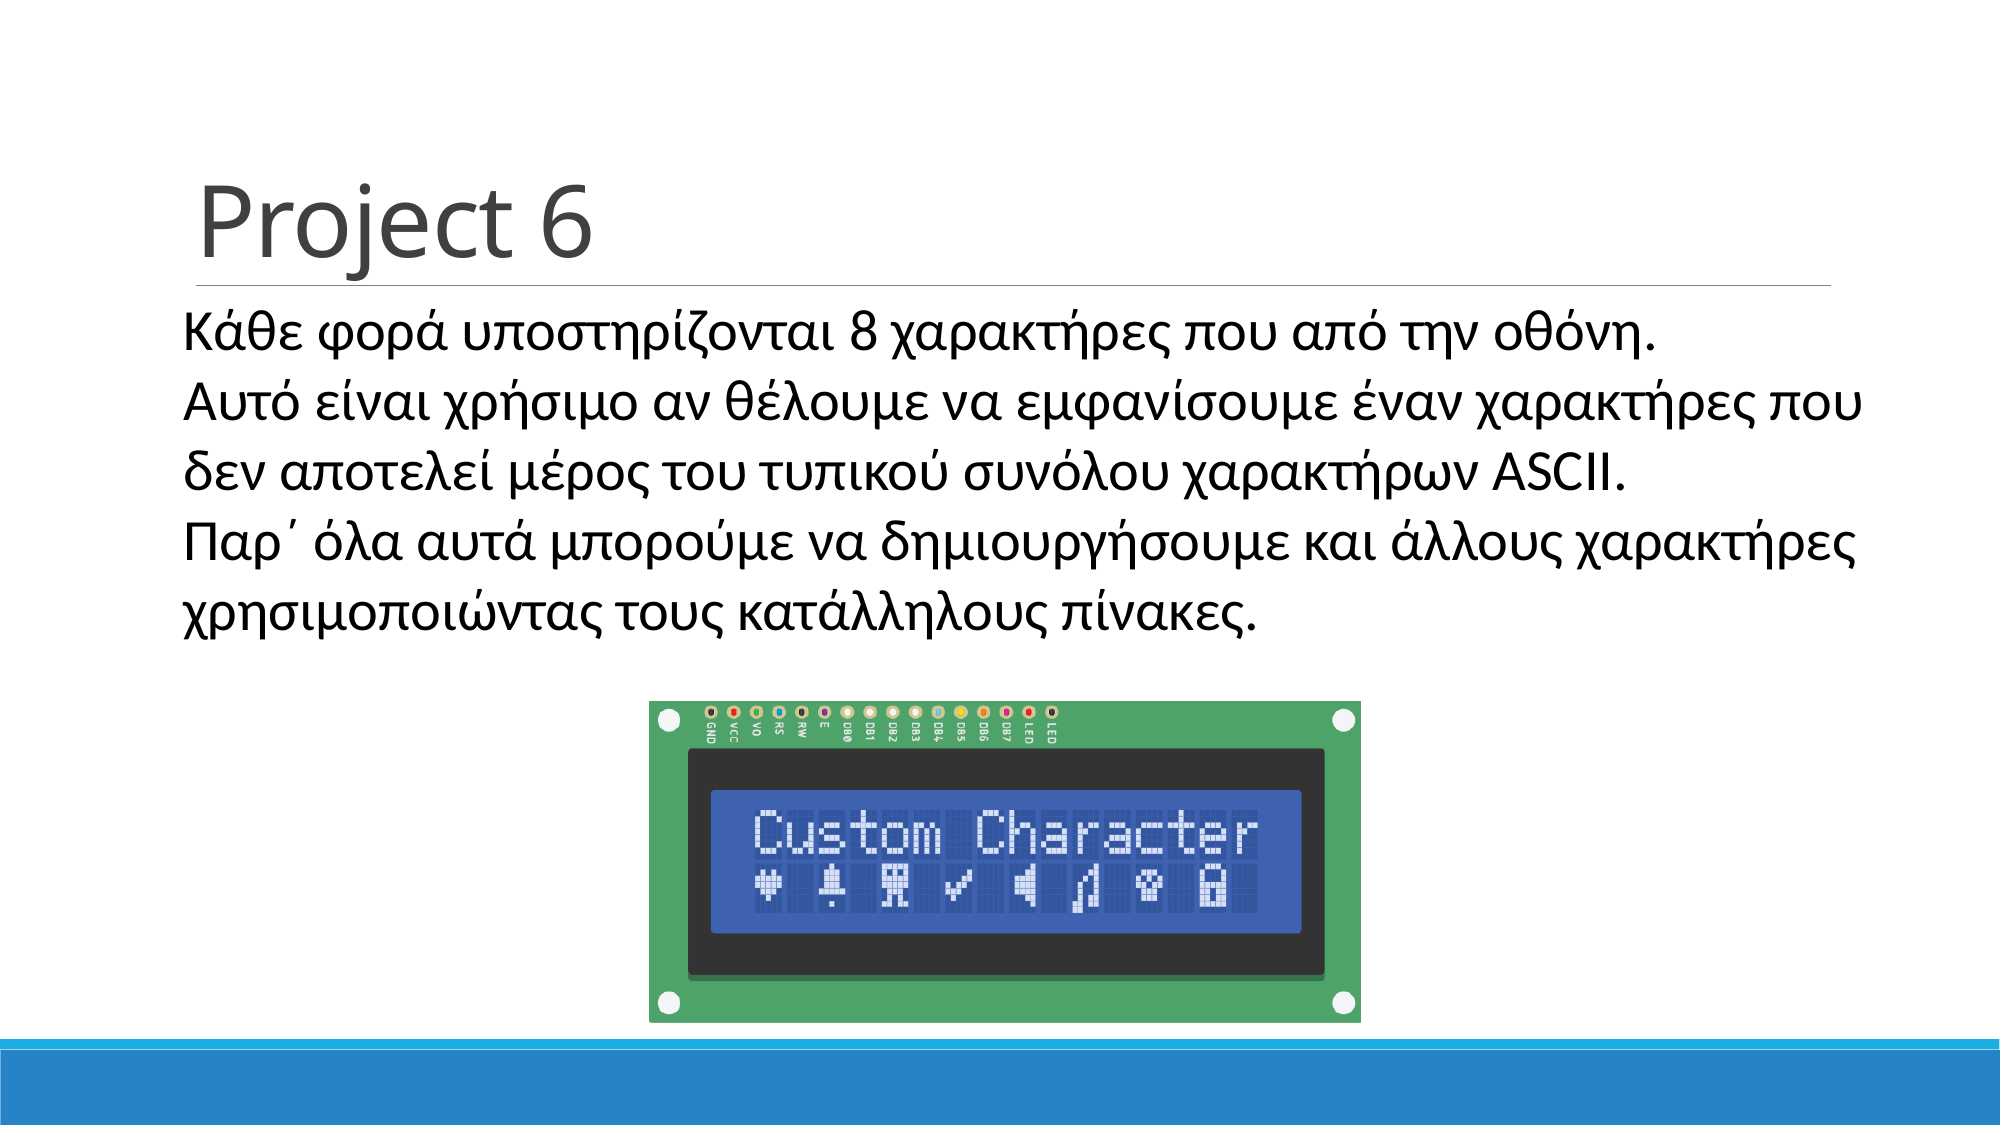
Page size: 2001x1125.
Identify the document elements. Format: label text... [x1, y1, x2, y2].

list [648, 701, 1362, 1024]
text_box Κάθε φορά υποστηρίζονται 8 χαρακτήρες που από την οθόνη. Αυτό είναι χρήσιμο αν θέλουμε να εμφανίσουμε έναν χαρακτήρες που δεν αποτελεί μέρος του τυπικού συνόλου χαρακτήρων ASCII. Παρ΄ όλα αυτά μπορούμε να δημιουργήσουμε και άλλους χαρακτήρες χρησιμοποιώντας τους κατάλληλους πίνακες. [168, 285, 1890, 650]
title Project 6 [180, 47, 1830, 285]
